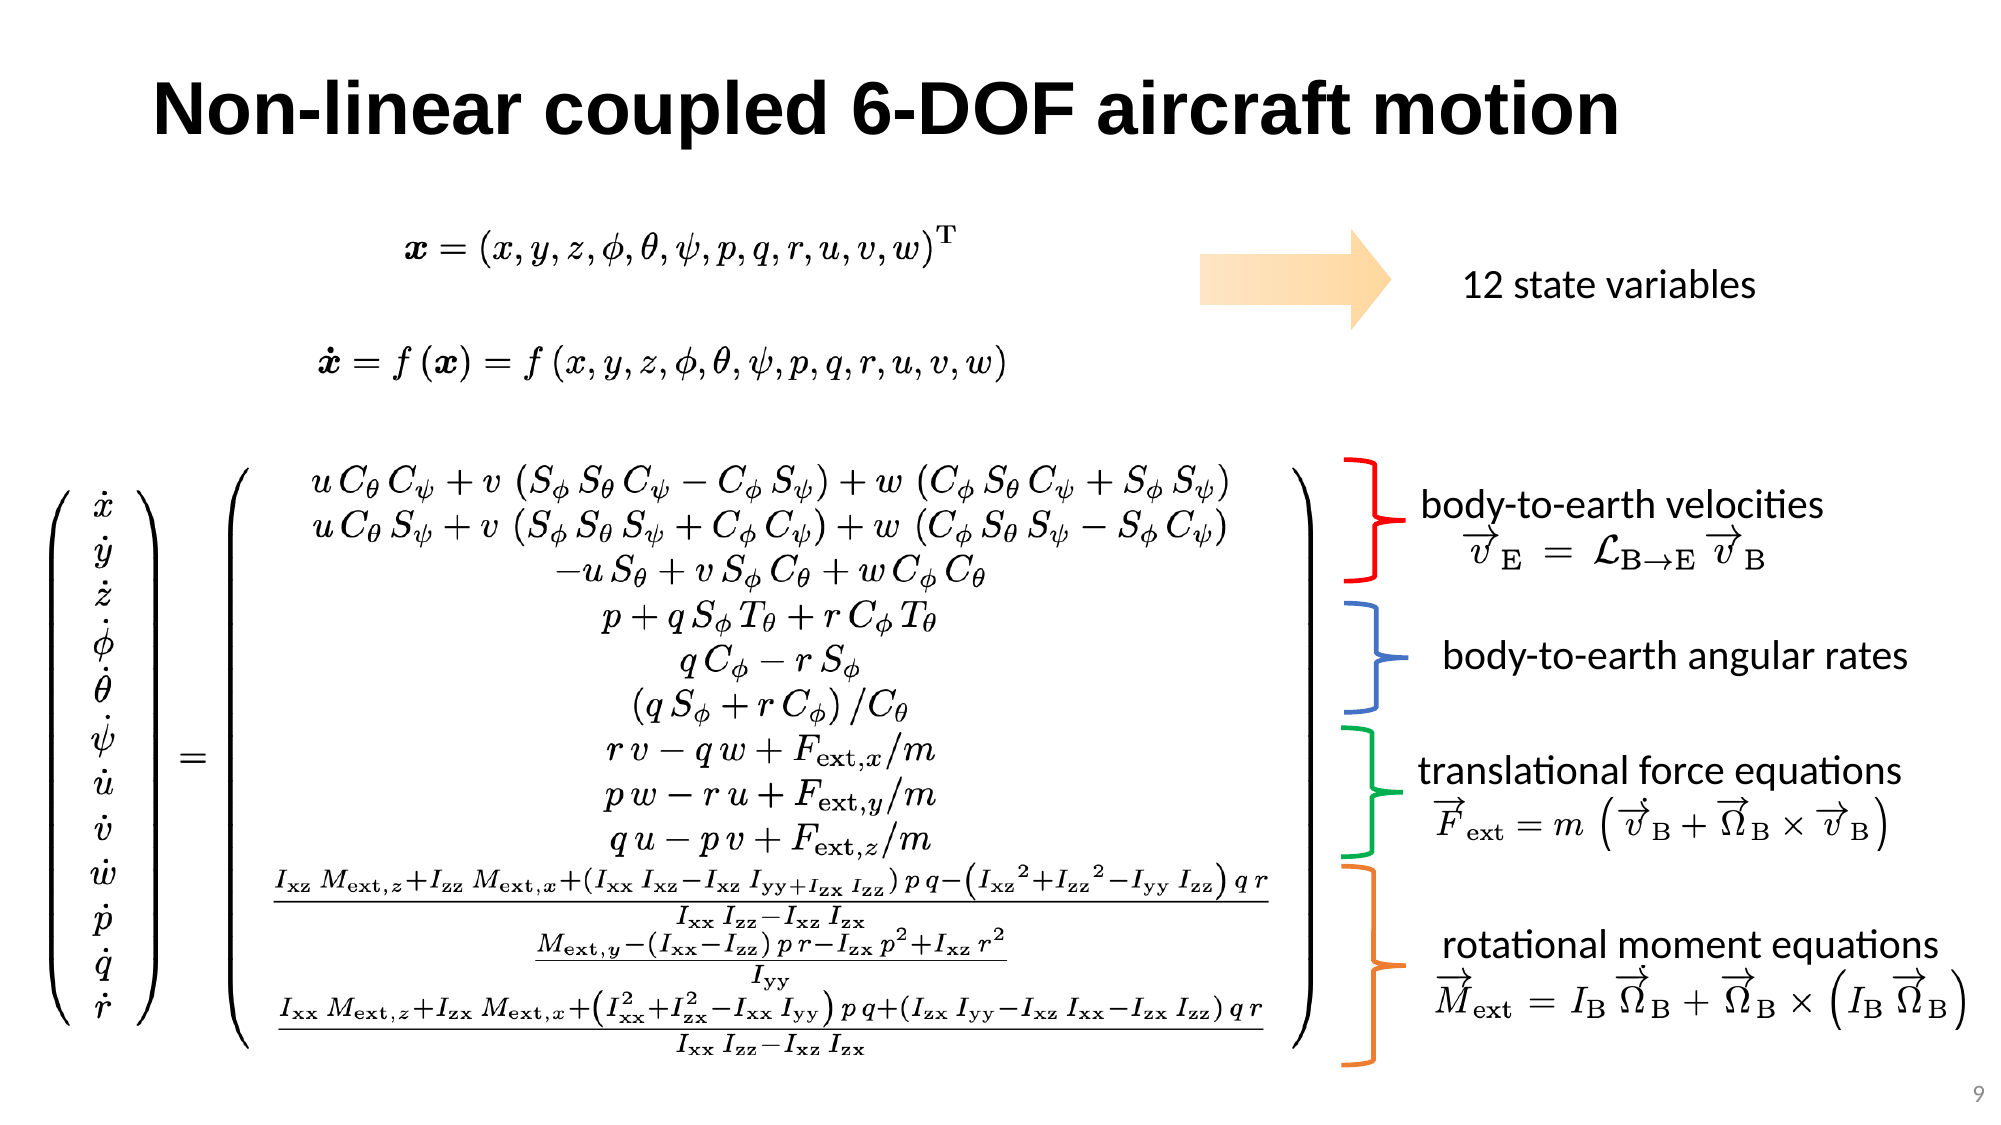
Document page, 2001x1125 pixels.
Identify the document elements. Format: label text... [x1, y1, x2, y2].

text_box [26, 200, 1974, 1093]
slide_number 9 [1550, 1062, 2000, 1123]
title Non-linear coupled 6-DOF aircraft motion [137, 59, 1863, 160]
